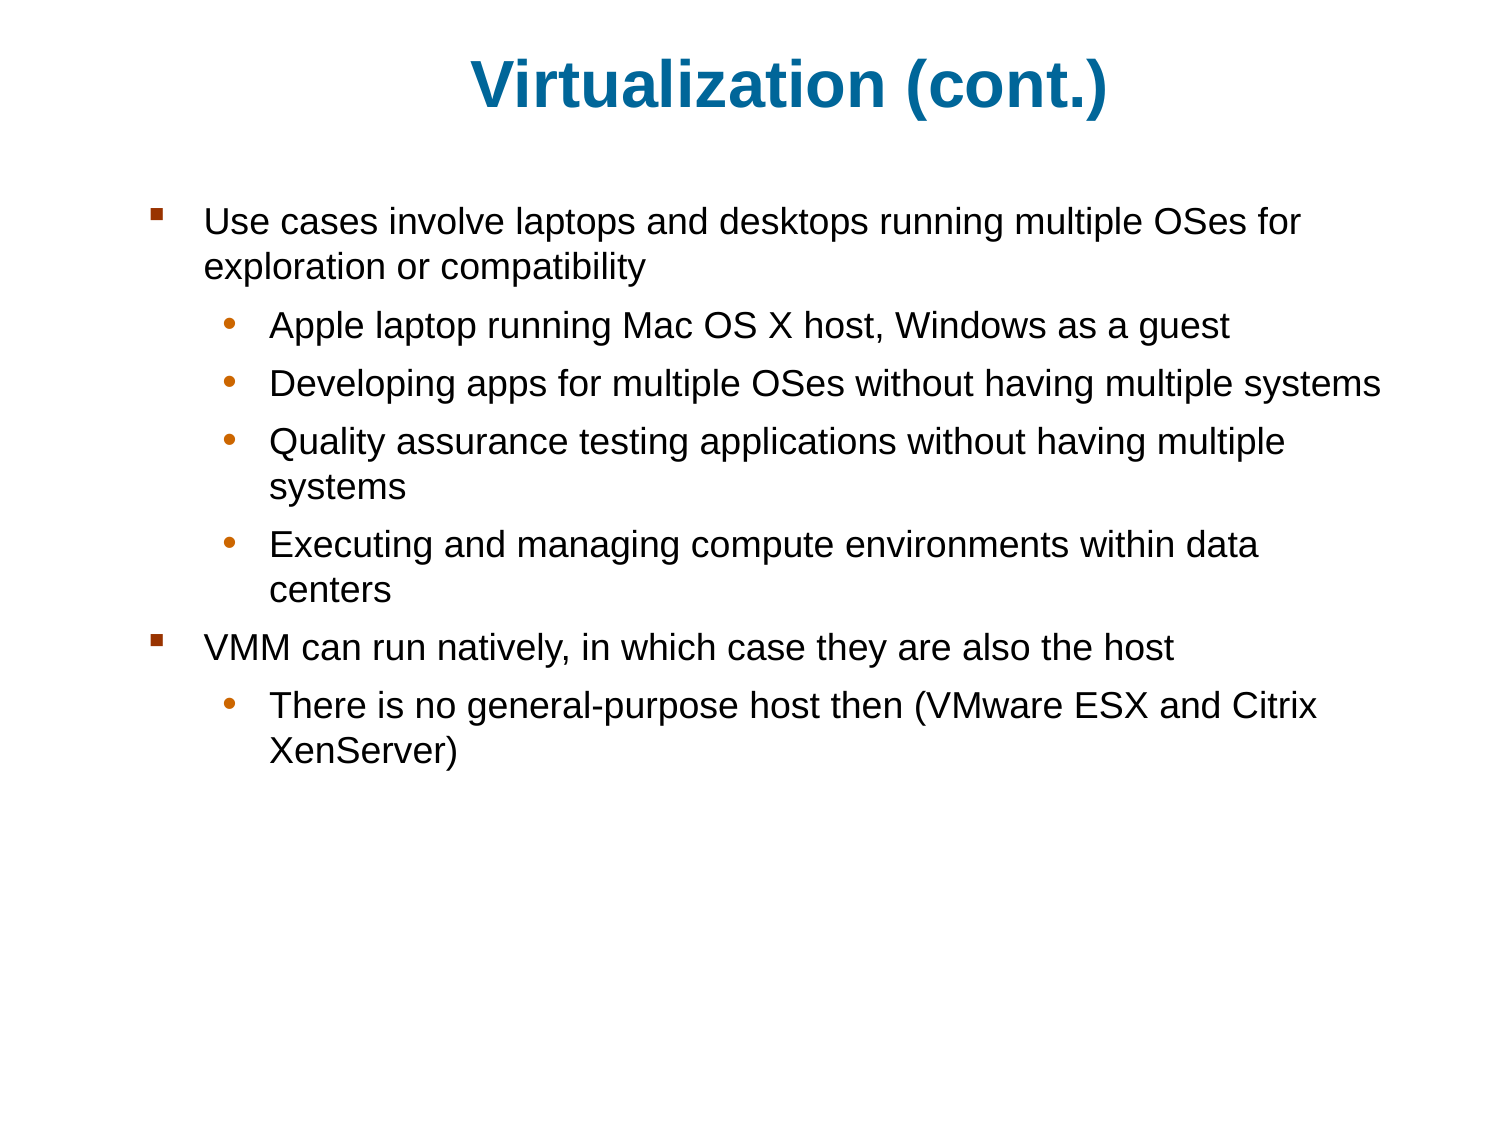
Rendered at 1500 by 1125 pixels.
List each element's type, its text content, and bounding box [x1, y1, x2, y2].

title Virtualization (cont.) [183, 33, 1398, 129]
list Use cases involve laptops and desktops running multiple OSes for exploration or compatibility Apple laptop running Mac OS X host, Windows as a guest Developing apps for multiple OSes without having multiple systems Quality assurance testing applications without having multiple systems Executing and managing compute environments within data centers VMM can run natively, in which case they are also the host There is no general-purpose host then (VMware ESX and Citrix XenServer) [132, 189, 1398, 932]
